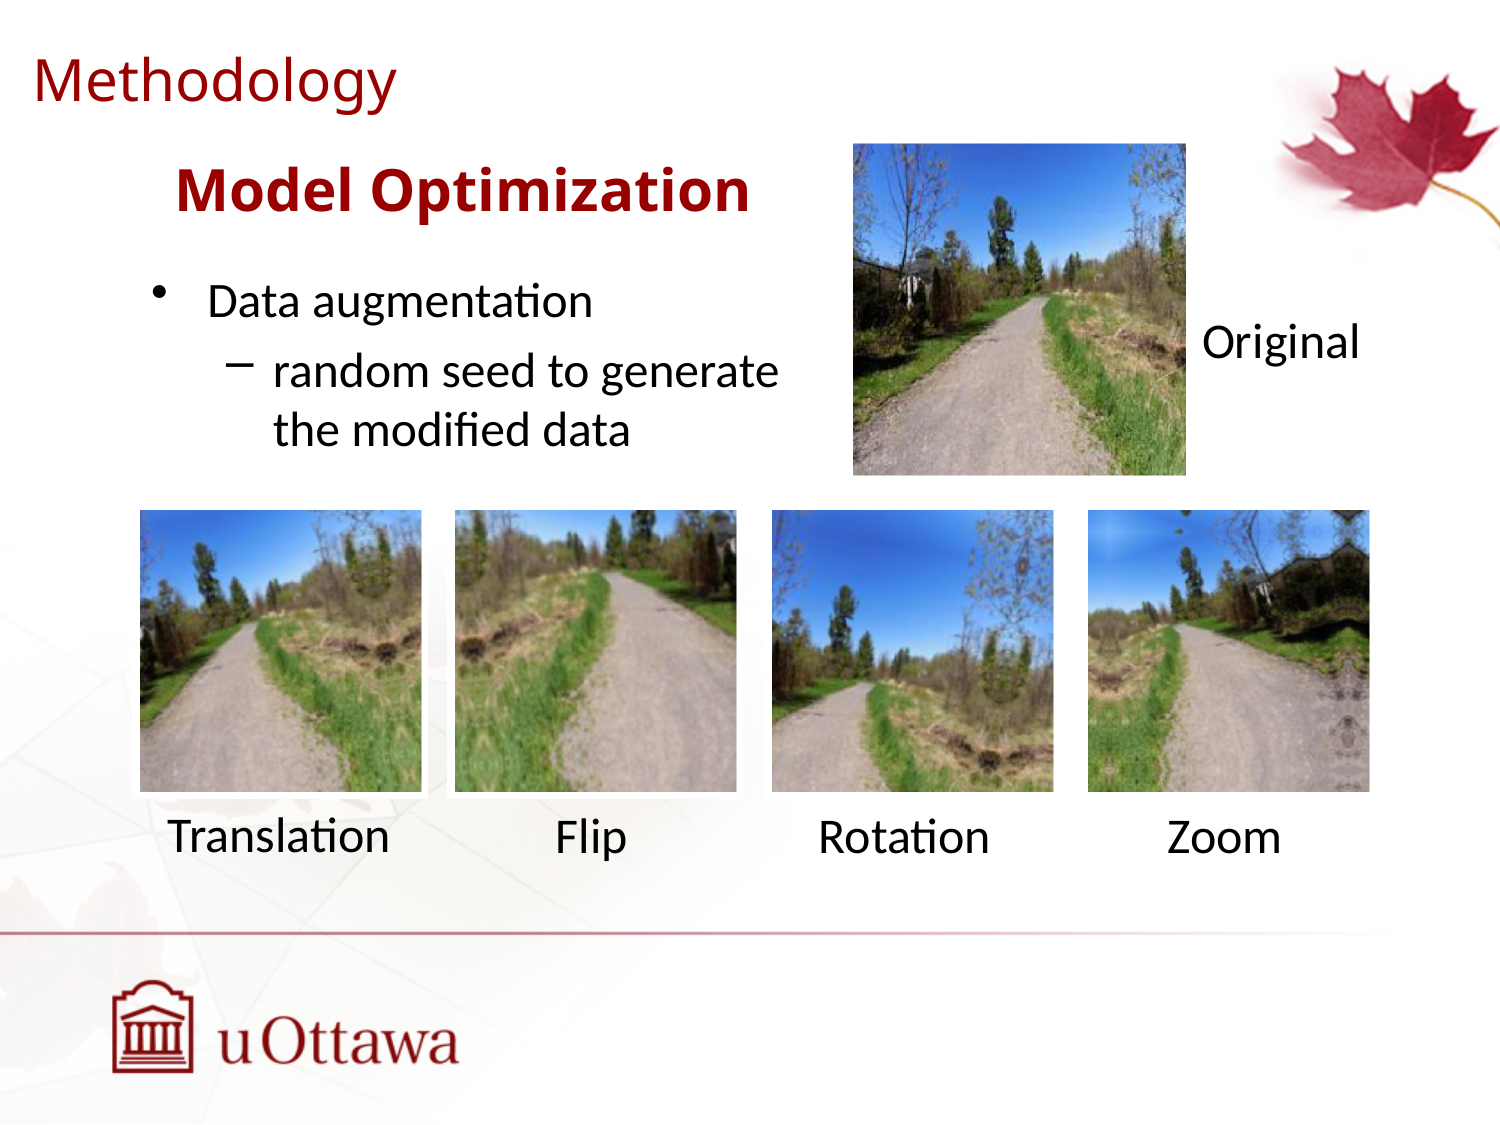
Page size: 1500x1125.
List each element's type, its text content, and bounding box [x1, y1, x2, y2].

picture [0, 0, 1500, 1125]
text_box Translation [153, 807, 418, 870]
list Data augmentation random seed to generate the modified data [136, 260, 833, 468]
text_box Original [1199, 300, 1396, 376]
text_box Zoom [1152, 807, 1304, 871]
text_box Methodology [17, 19, 432, 138]
text_box Flip [541, 807, 655, 872]
text_box Rotation [804, 807, 1016, 871]
text_box Model Optimization [159, 123, 856, 254]
